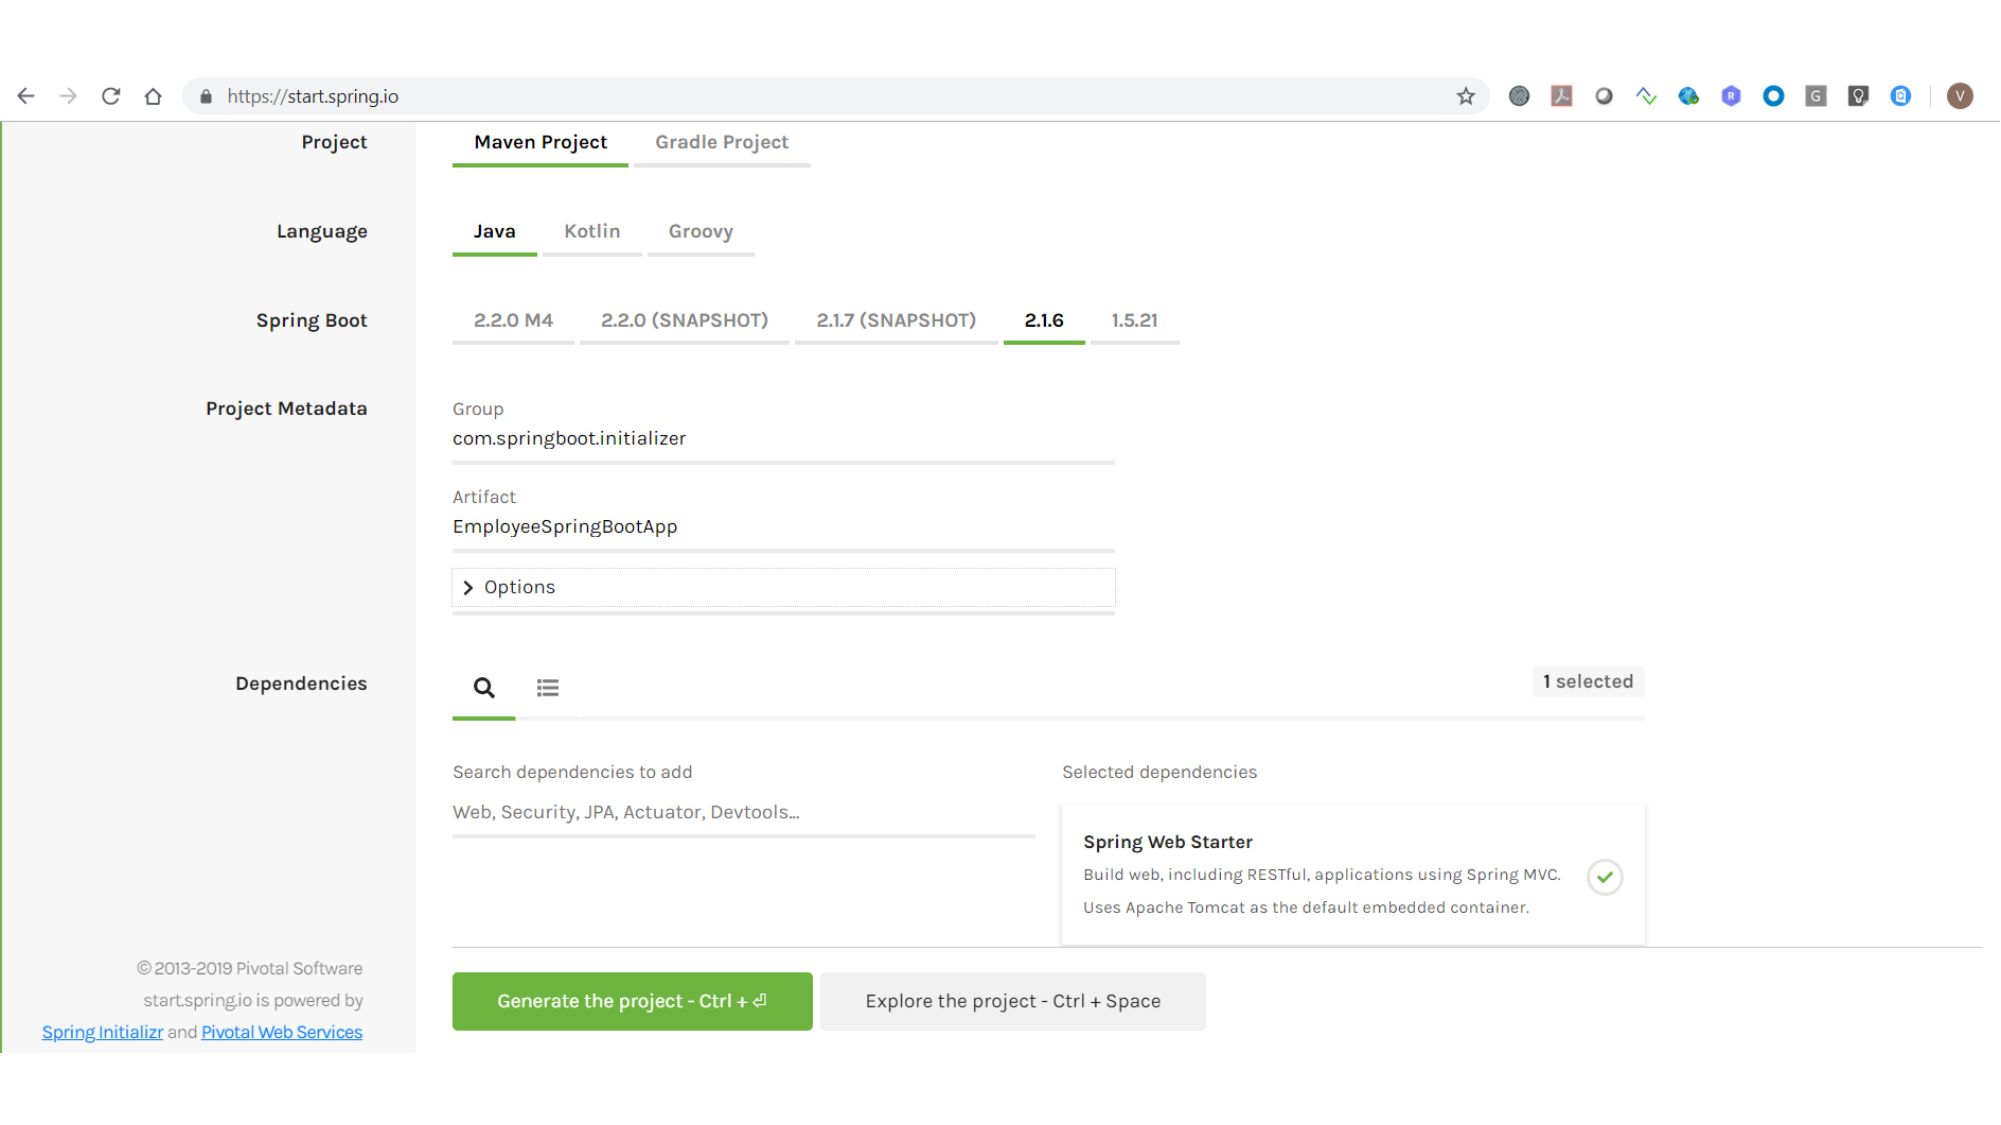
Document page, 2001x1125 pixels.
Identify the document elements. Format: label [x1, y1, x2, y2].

picture [0, 72, 2000, 1053]
